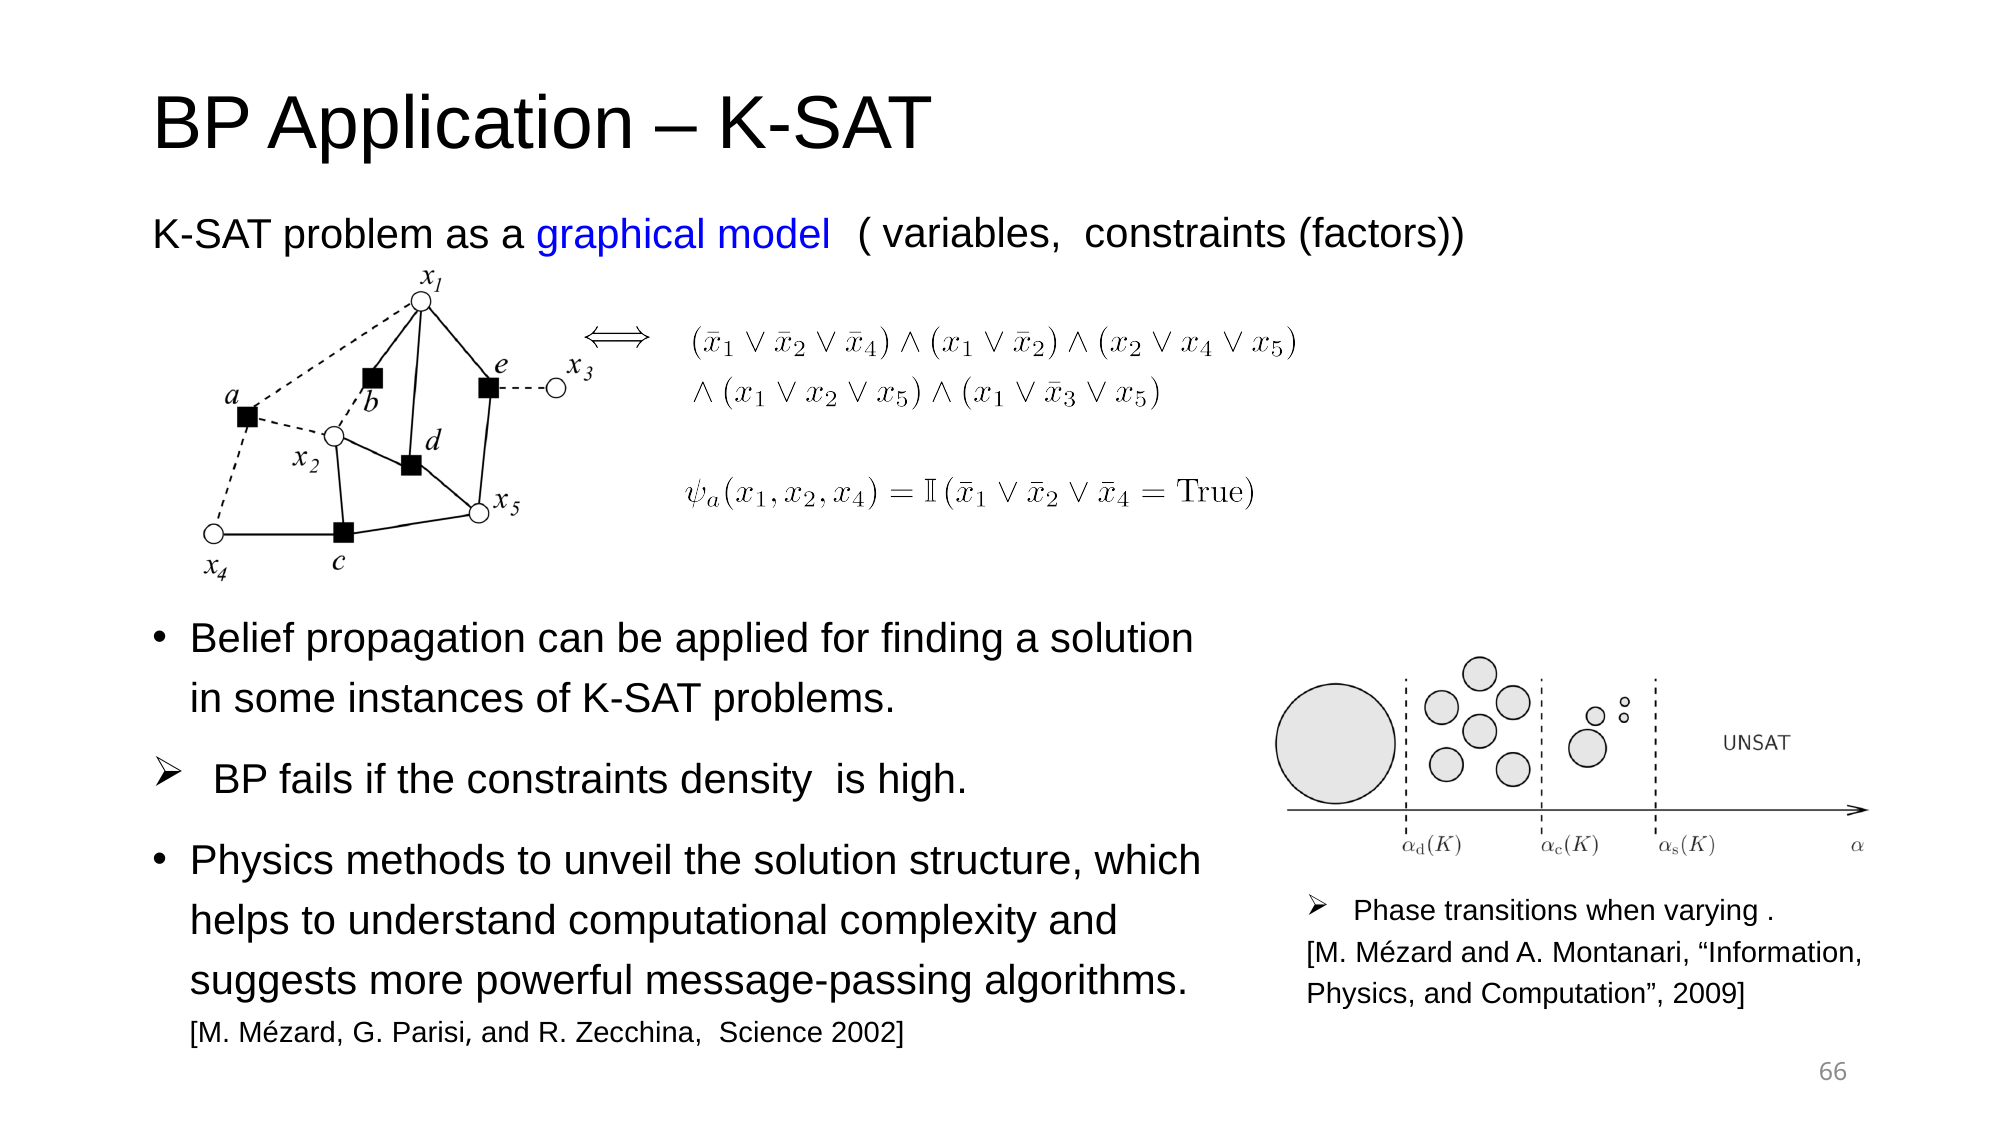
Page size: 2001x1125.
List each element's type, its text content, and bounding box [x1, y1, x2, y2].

picture [1266, 648, 1881, 869]
text_box [M. Mézard, G. Parisi, and R. Zecchina, Science 2002] [174, 1005, 941, 1056]
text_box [174, 267, 1295, 587]
title BP Application – K-SAT [137, 59, 1863, 189]
slide_number 66 [1412, 1042, 1863, 1103]
